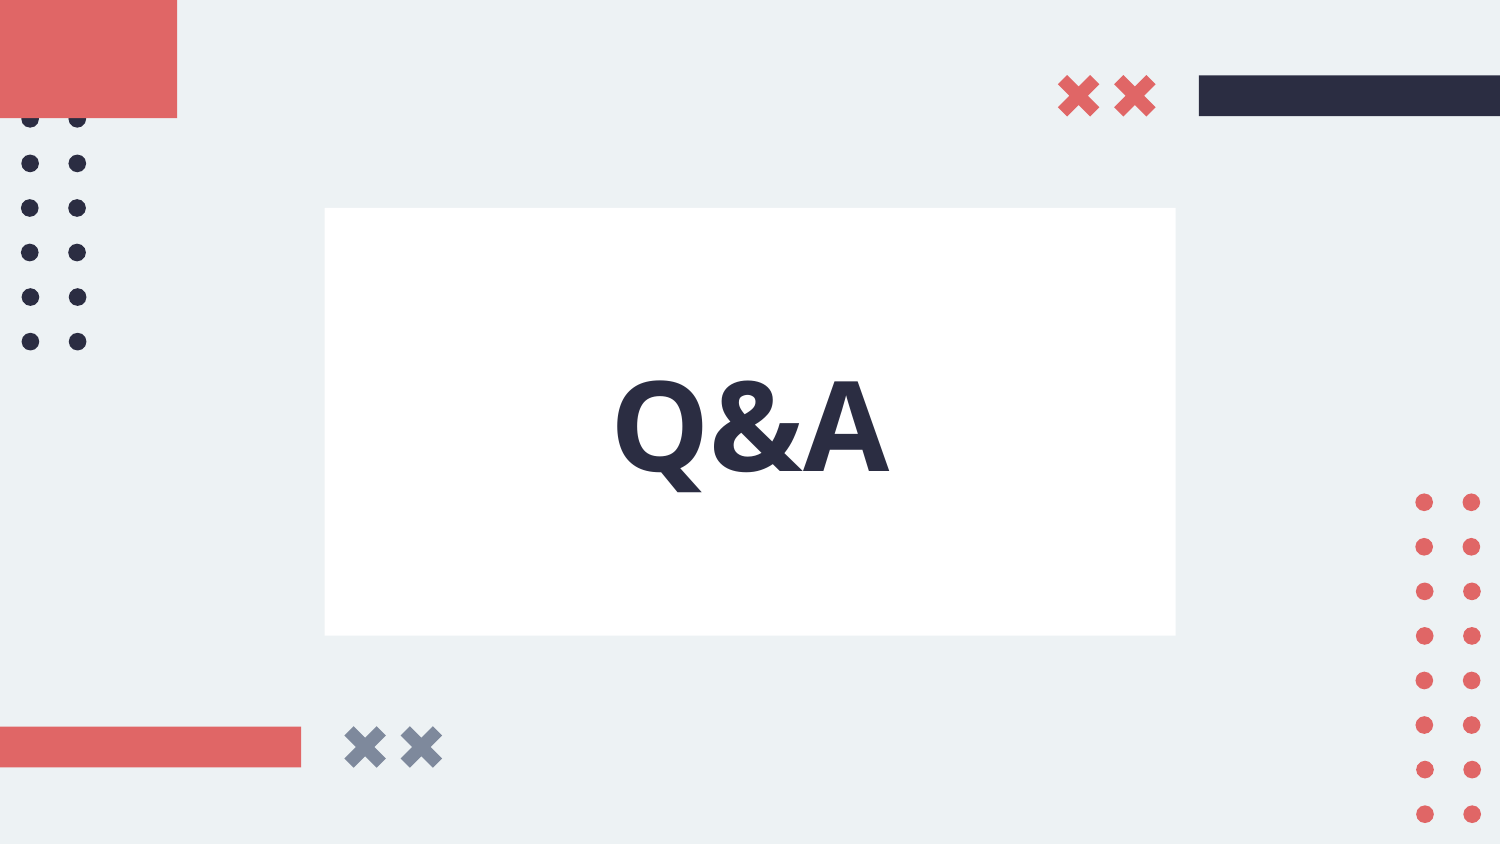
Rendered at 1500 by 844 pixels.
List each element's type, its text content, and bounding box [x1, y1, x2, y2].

title Q&A [457, 302, 1043, 541]
